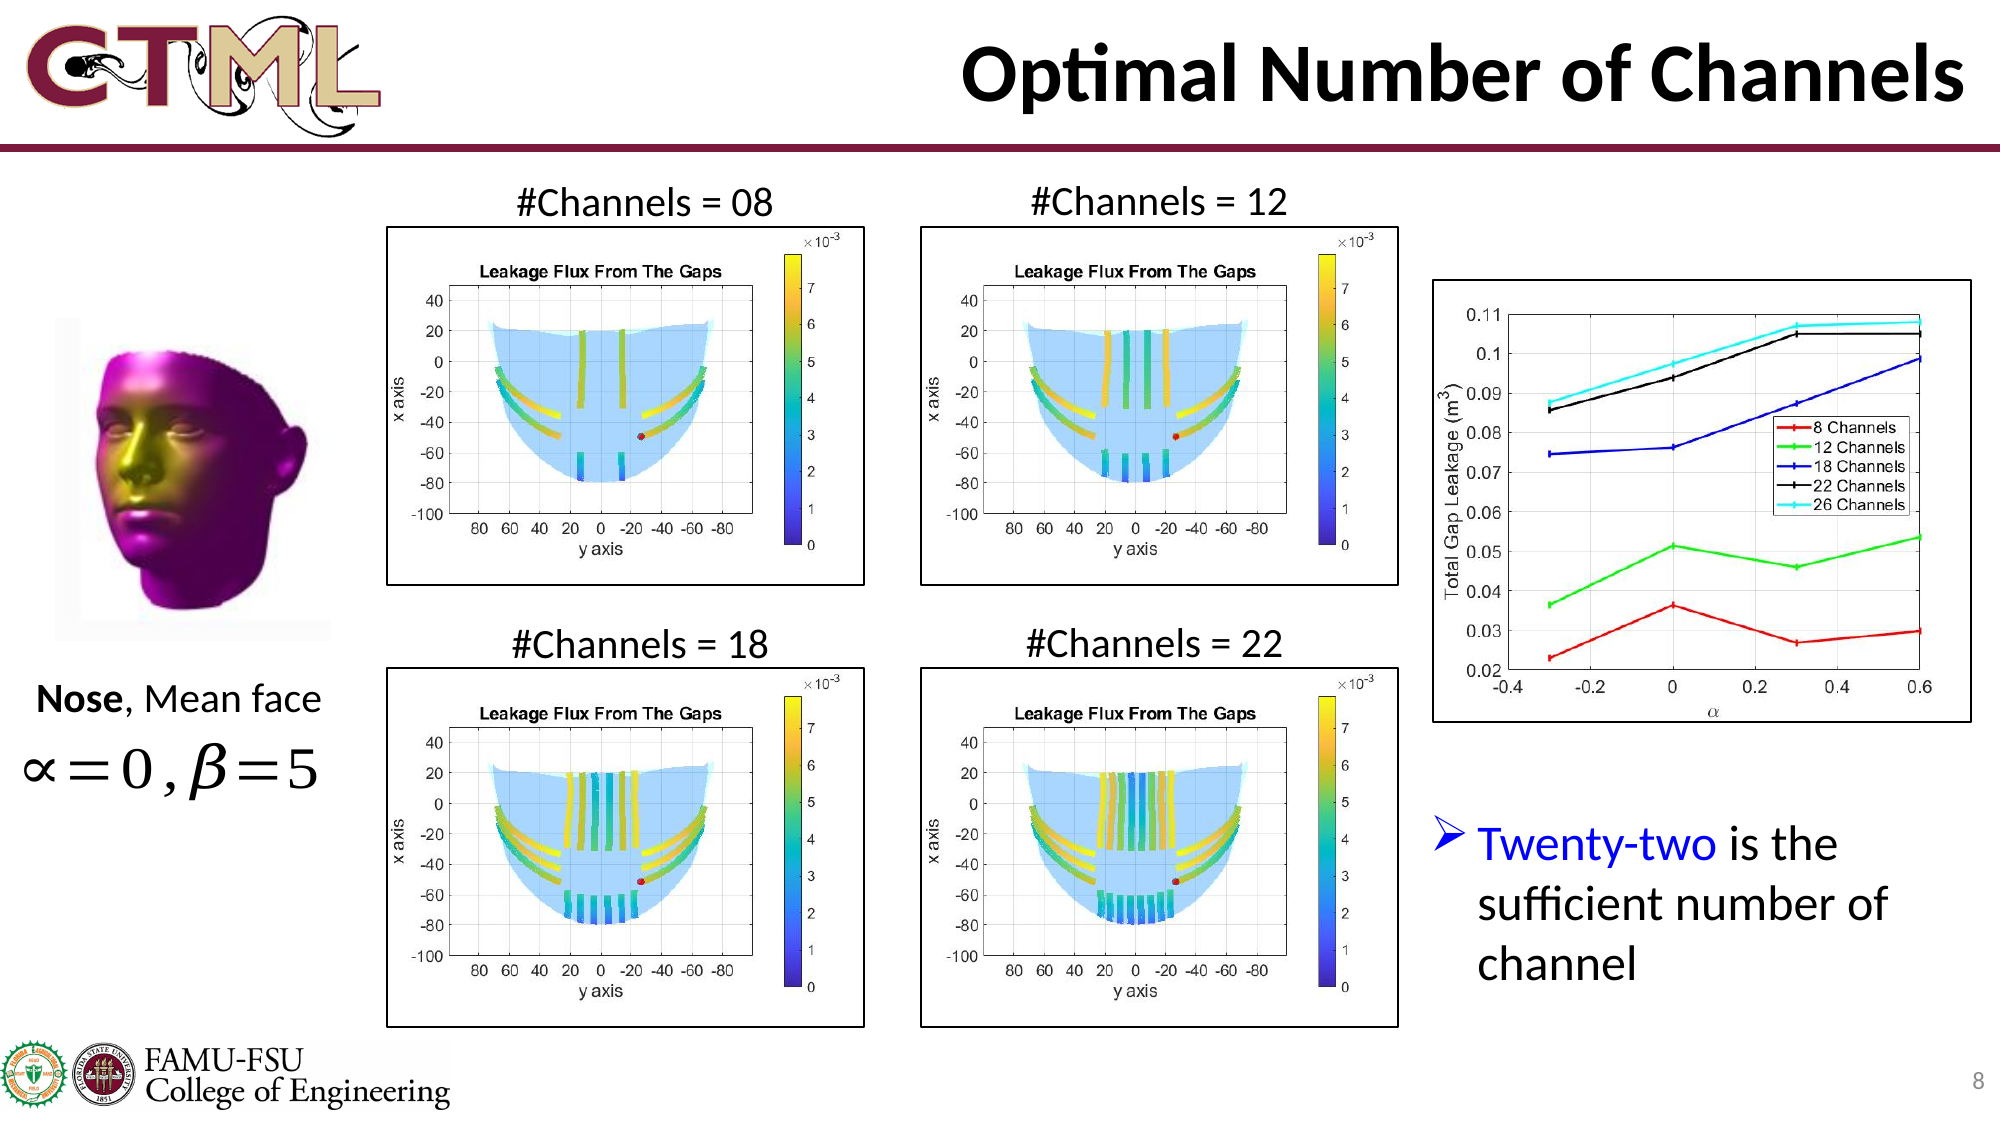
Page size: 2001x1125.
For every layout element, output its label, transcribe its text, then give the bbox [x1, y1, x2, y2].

picture [18, 0, 388, 141]
picture [54, 317, 331, 641]
picture [1433, 280, 1970, 721]
text_box #Channels = 18 [485, 609, 796, 669]
title Optimal Number of Channels [732, 8, 1982, 141]
picture [921, 227, 1397, 585]
picture [921, 669, 1397, 1026]
picture [0, 1040, 450, 1110]
text_box Twenty-two is the sufficient number of channel [1415, 802, 1989, 998]
picture [387, 227, 863, 585]
text_box #Channels = 08 [490, 167, 801, 227]
text_box #Channels = 22 [999, 608, 1310, 669]
slide_number 8 [1550, 1049, 2000, 1110]
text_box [2, 663, 357, 803]
picture [0, 144, 2000, 152]
picture [387, 669, 863, 1026]
text_box #Channels = 12 [1004, 166, 1315, 227]
